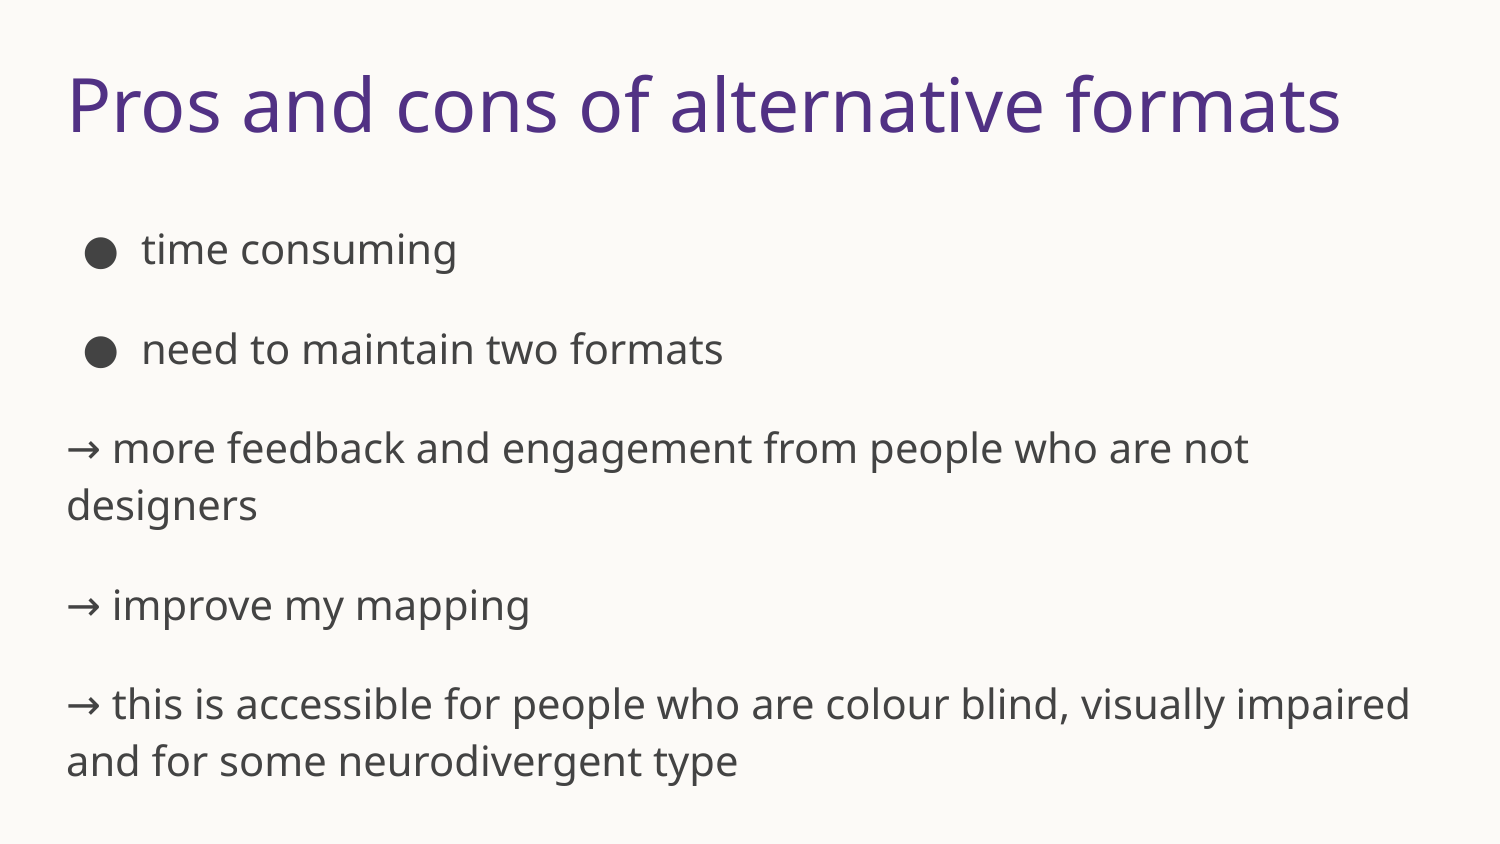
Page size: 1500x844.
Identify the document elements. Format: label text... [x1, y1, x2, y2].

list time consuming need to maintain two formats → more feedback and engagement from people who are not designers → improve my mapping → this is accessible for people who are colour blind, visually impaired and for some neurodivergent type [51, 200, 1449, 750]
title Pros and cons of alternative formats [51, 42, 1449, 137]
